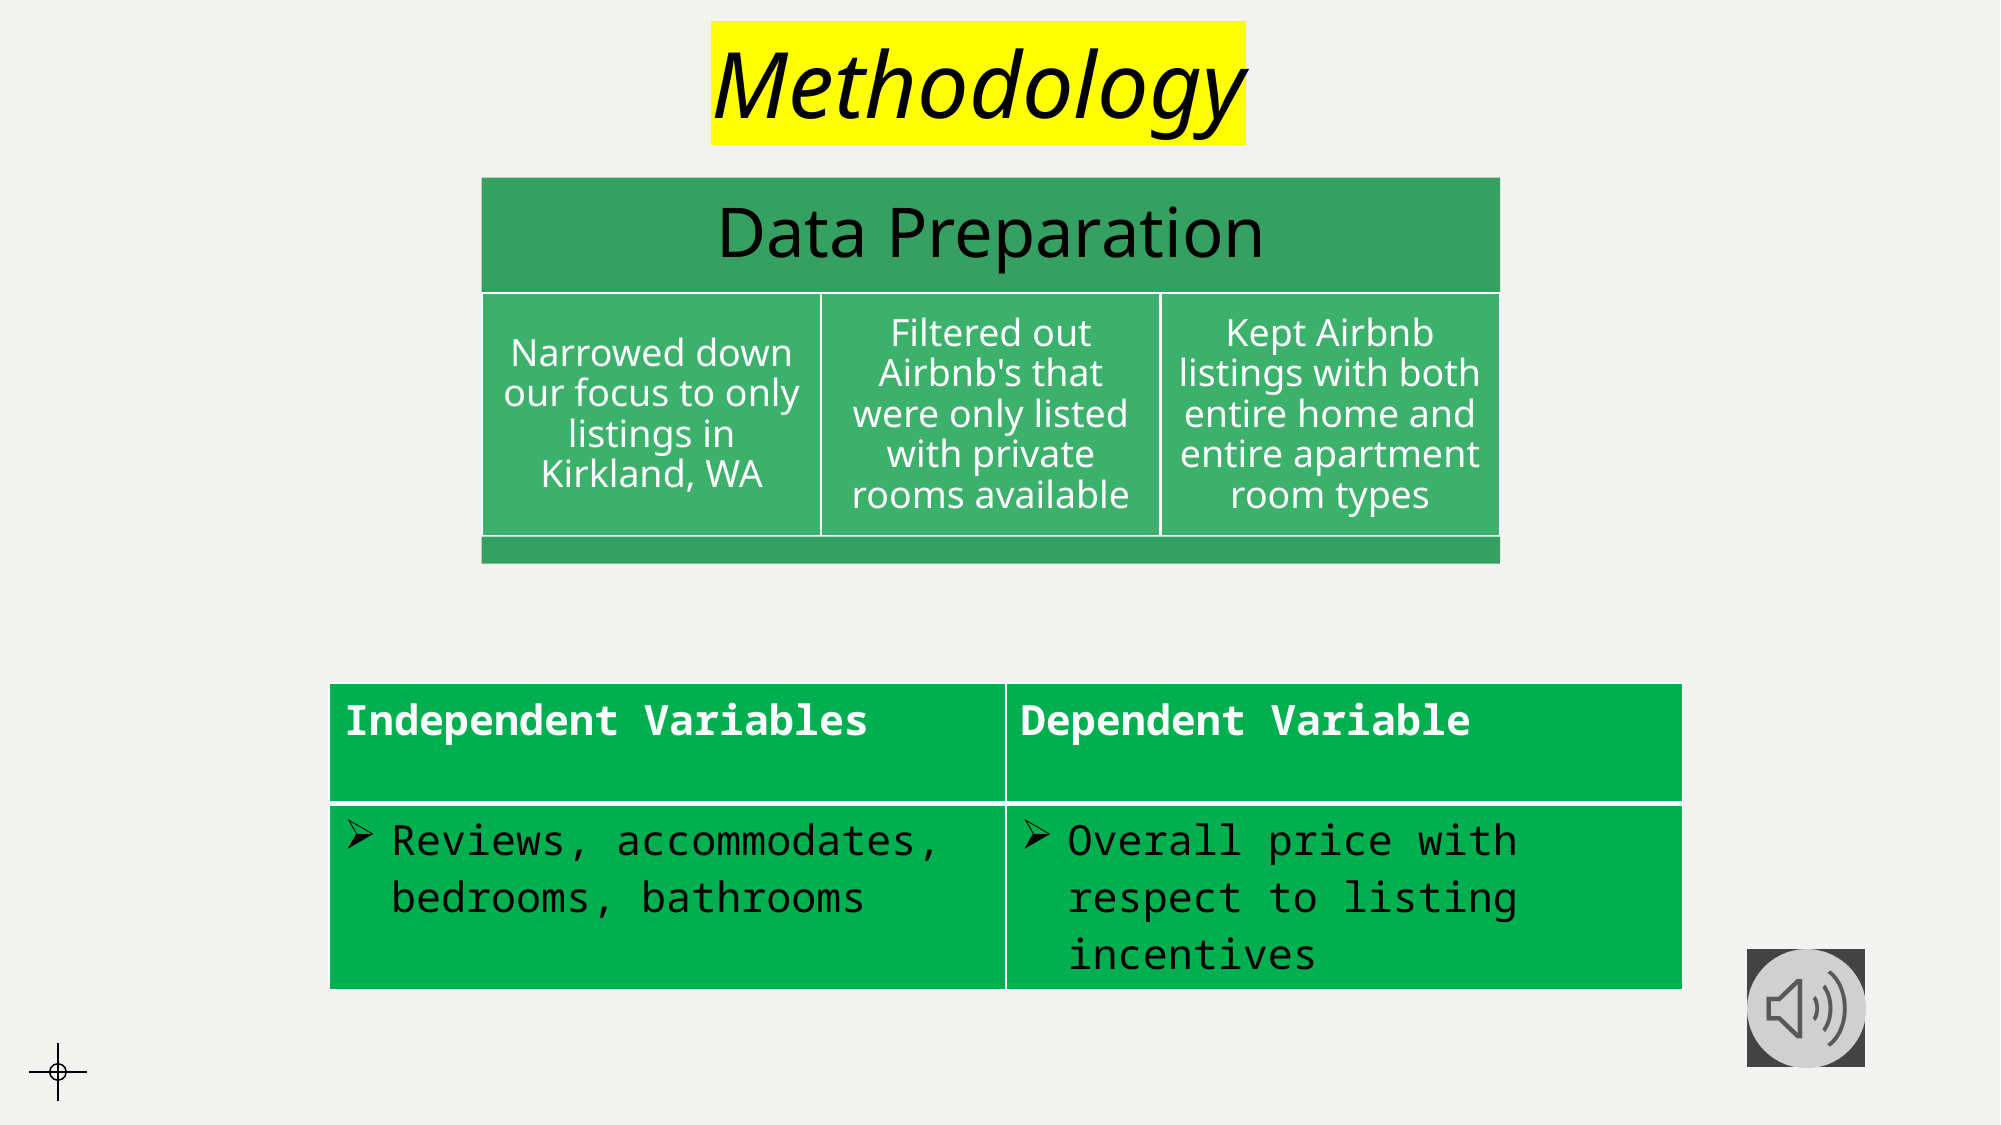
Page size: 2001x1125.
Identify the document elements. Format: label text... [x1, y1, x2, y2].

title Methodology [696, 0, 2000, 145]
table_header Independent Variables [330, 684, 1005, 801]
picture [1746, 948, 1867, 1069]
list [481, 177, 1501, 564]
table_header Dependent Variable [1007, 684, 1682, 801]
table_cell Overall price with respect to listing incentives [1007, 806, 1682, 989]
table_cell Reviews, accommodates, bedrooms, bathrooms [330, 806, 1005, 989]
